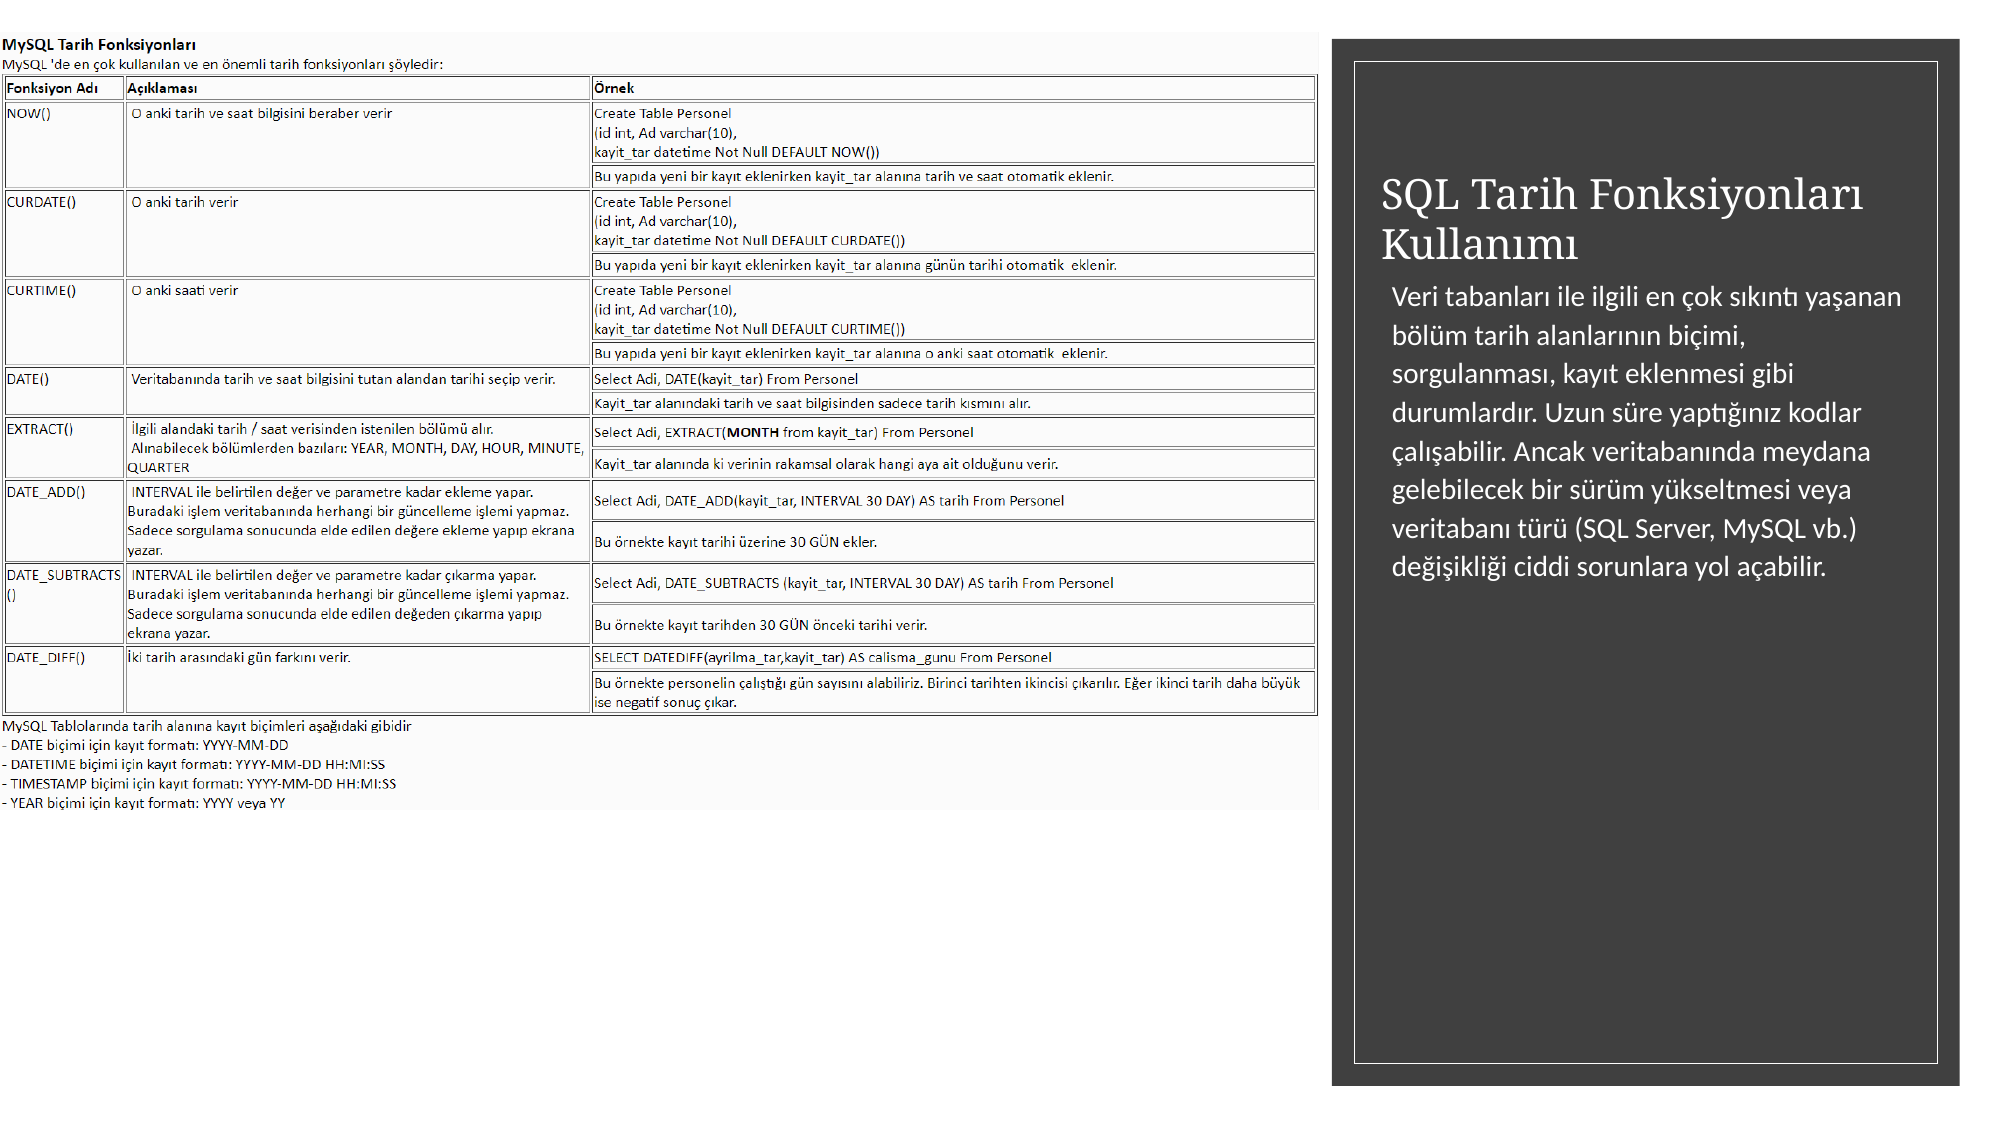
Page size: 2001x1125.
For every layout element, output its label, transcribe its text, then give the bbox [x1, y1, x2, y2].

title SQL Tarih Fonksiyonları Kullanımı [1366, 86, 1907, 276]
picture [0, 32, 1319, 810]
list Veri tabanları ile ilgili en çok sıkıntı yaşanan bölüm tarih alanlarının biçimi, sorgulanması, kayıt eklenmesi gibi durumlardır. Uzun süre yaptığınız kodlar çalışabilir. Ancak veritabanında meydana gelebilecek bir sürüm yükseltmesi veya veritabanı türü (SQL Server, MySQL vb.) değişikliği ciddi sorunlara yol açabilir. [1376, 266, 1930, 1058]
